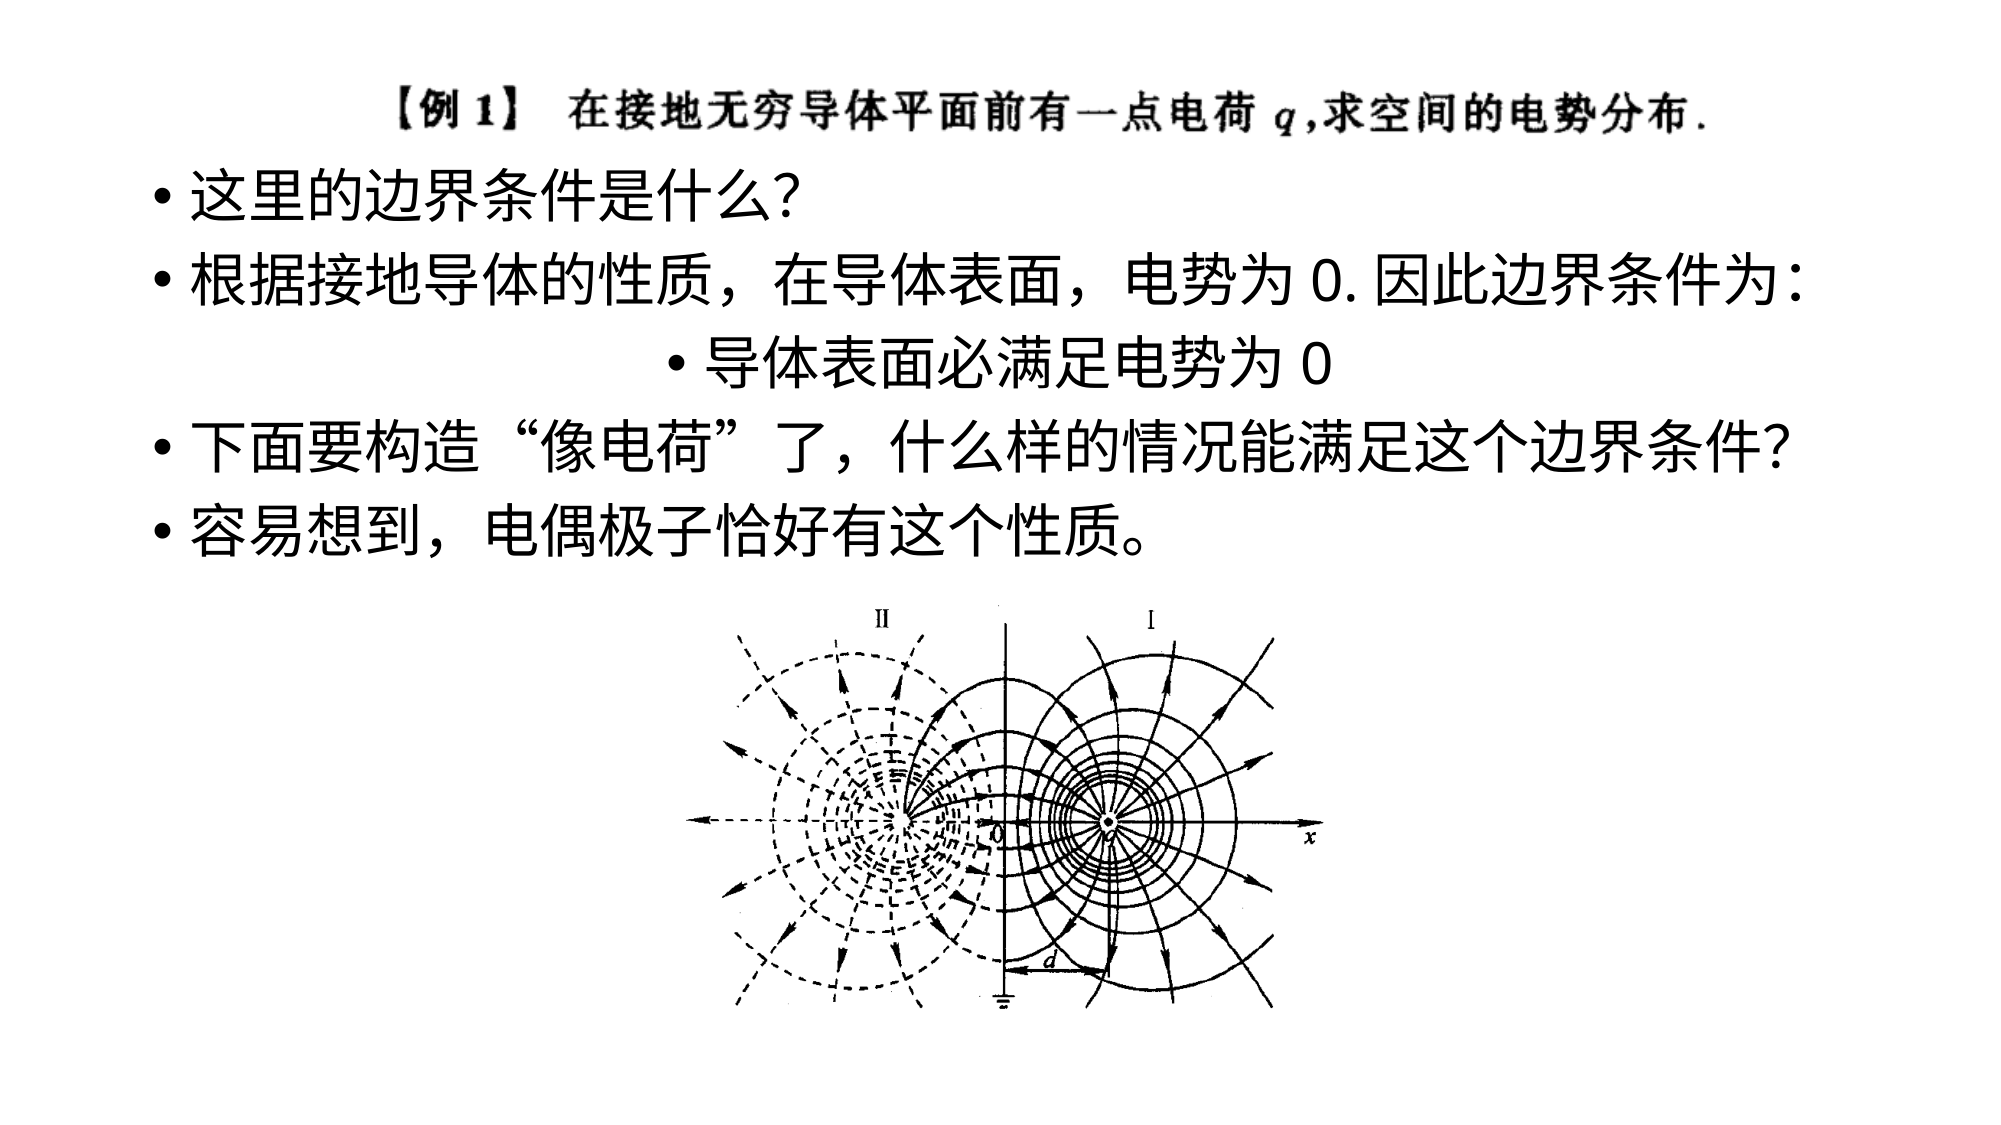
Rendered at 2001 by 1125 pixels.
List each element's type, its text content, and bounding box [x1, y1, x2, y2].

picture [378, 68, 1714, 149]
picture [647, 579, 1353, 1045]
list 这里的边界条件是什么？ 根据接地导体的性质，在导体表面，电势为0.因此边界条件为： 导体表面必满足电势为0 下面要构造“像电荷”了，什么样的情况能满足这个边界条件？ 容易想到，电偶极子恰好有这个性质。 [137, 68, 1863, 1014]
